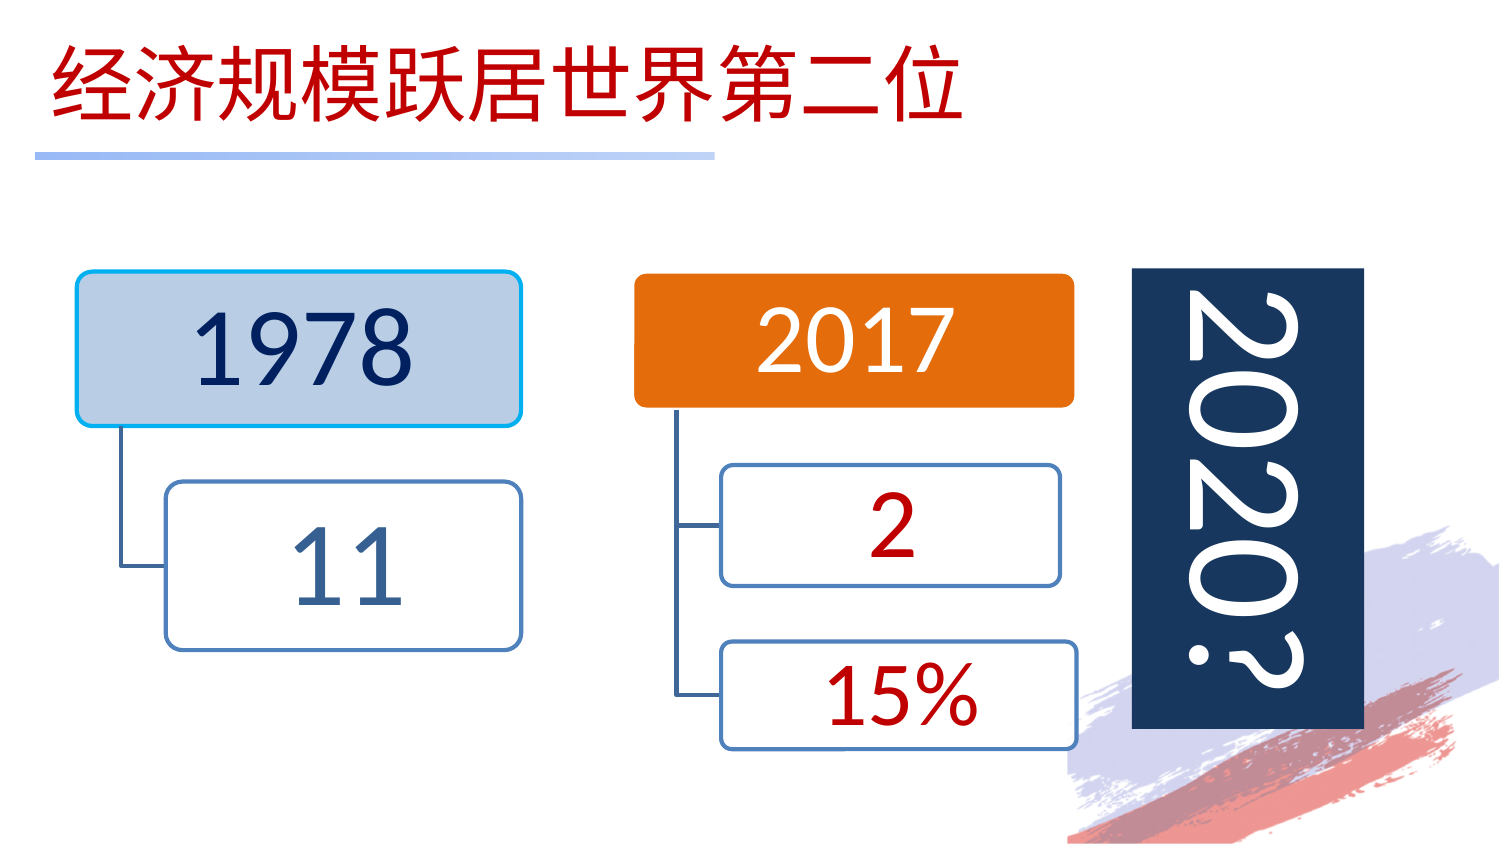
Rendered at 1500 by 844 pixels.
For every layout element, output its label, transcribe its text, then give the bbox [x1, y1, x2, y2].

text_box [76, 176, 1077, 844]
title 经济规模跃居世界第二位 [35, 11, 1454, 153]
picture [1067, 77, 1500, 844]
text_box 2020? [1131, 268, 1365, 729]
